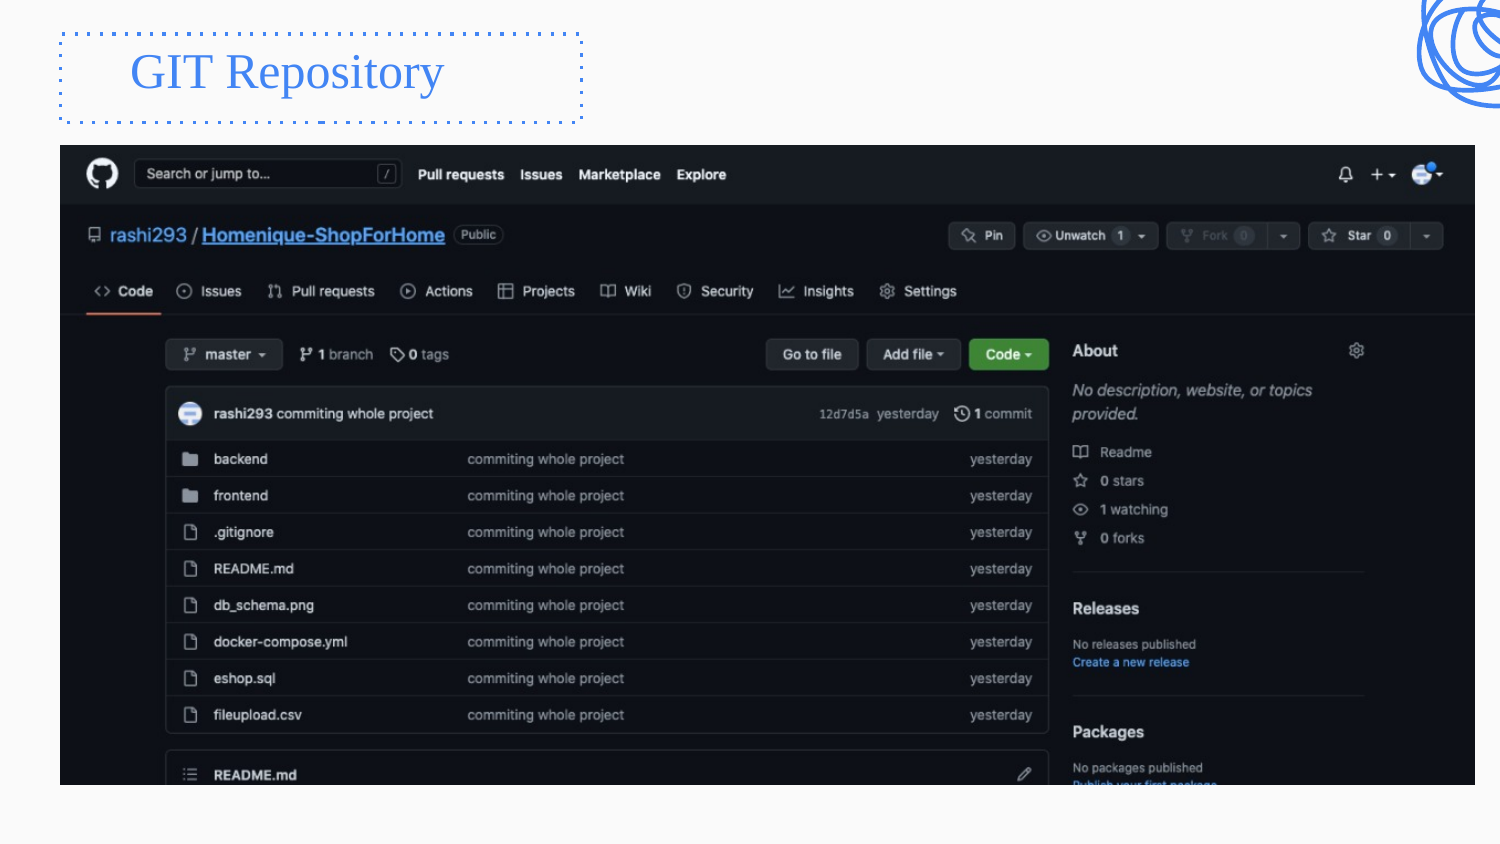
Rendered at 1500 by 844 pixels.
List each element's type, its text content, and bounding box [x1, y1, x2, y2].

text_box [1419, 0, 1500, 106]
picture [60, 145, 1476, 785]
text_box [60, 114, 582, 123]
text_box GIT Repository [40, 24, 587, 114]
